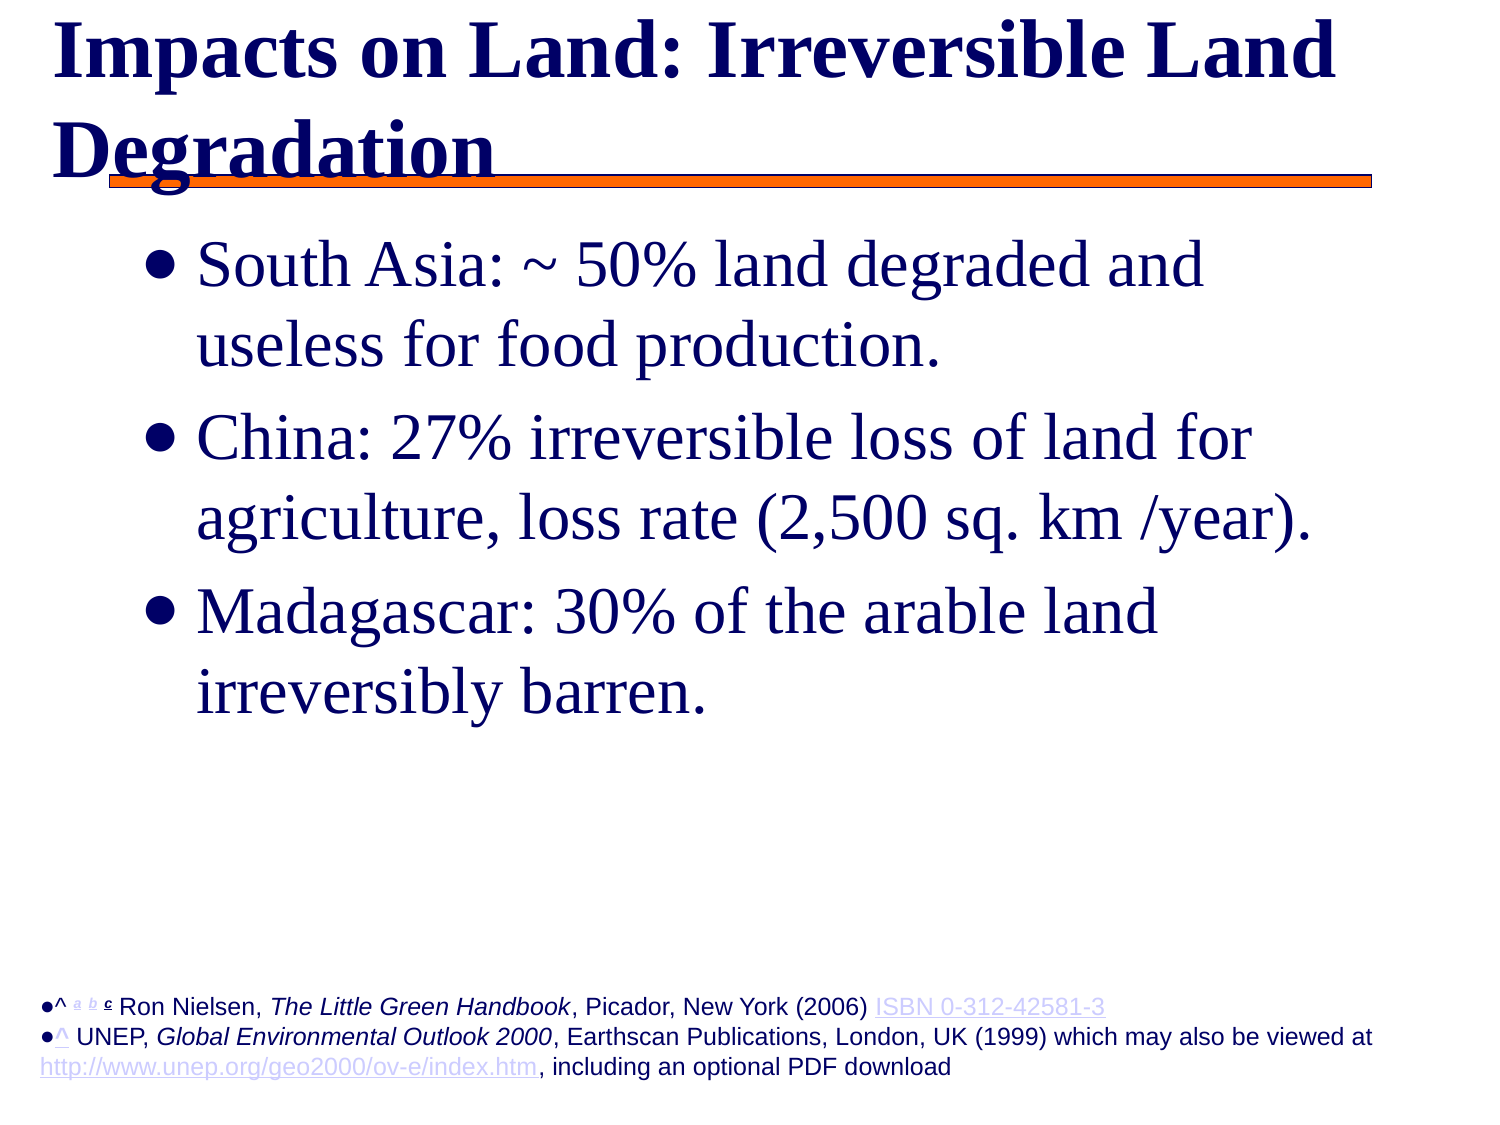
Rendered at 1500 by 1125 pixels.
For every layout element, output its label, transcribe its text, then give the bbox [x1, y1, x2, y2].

title Impacts on Land: Irreversible Land Degradation [37, 12, 1463, 175]
list South Asia: ~ 50% land degraded and useless for food production. China: 27% irreversible loss of land for agriculture, loss rate (2,500 sq. km /year). Madagascar: 30% of the arable land irreversibly barren. [125, 212, 1400, 850]
text_box ^ a b c Ron Nielsen, The Little Green Handbook, Picador, New York (2006) ISBN 0-312-42581-3 ^ UNEP, Global Environmental Outlook 2000, Earthscan Publications, London, UK (1999) which may also be viewed at http://www.unep.org/geo2000/ov-e/index.htm, including an optional PDF download [24, 937, 1438, 1074]
